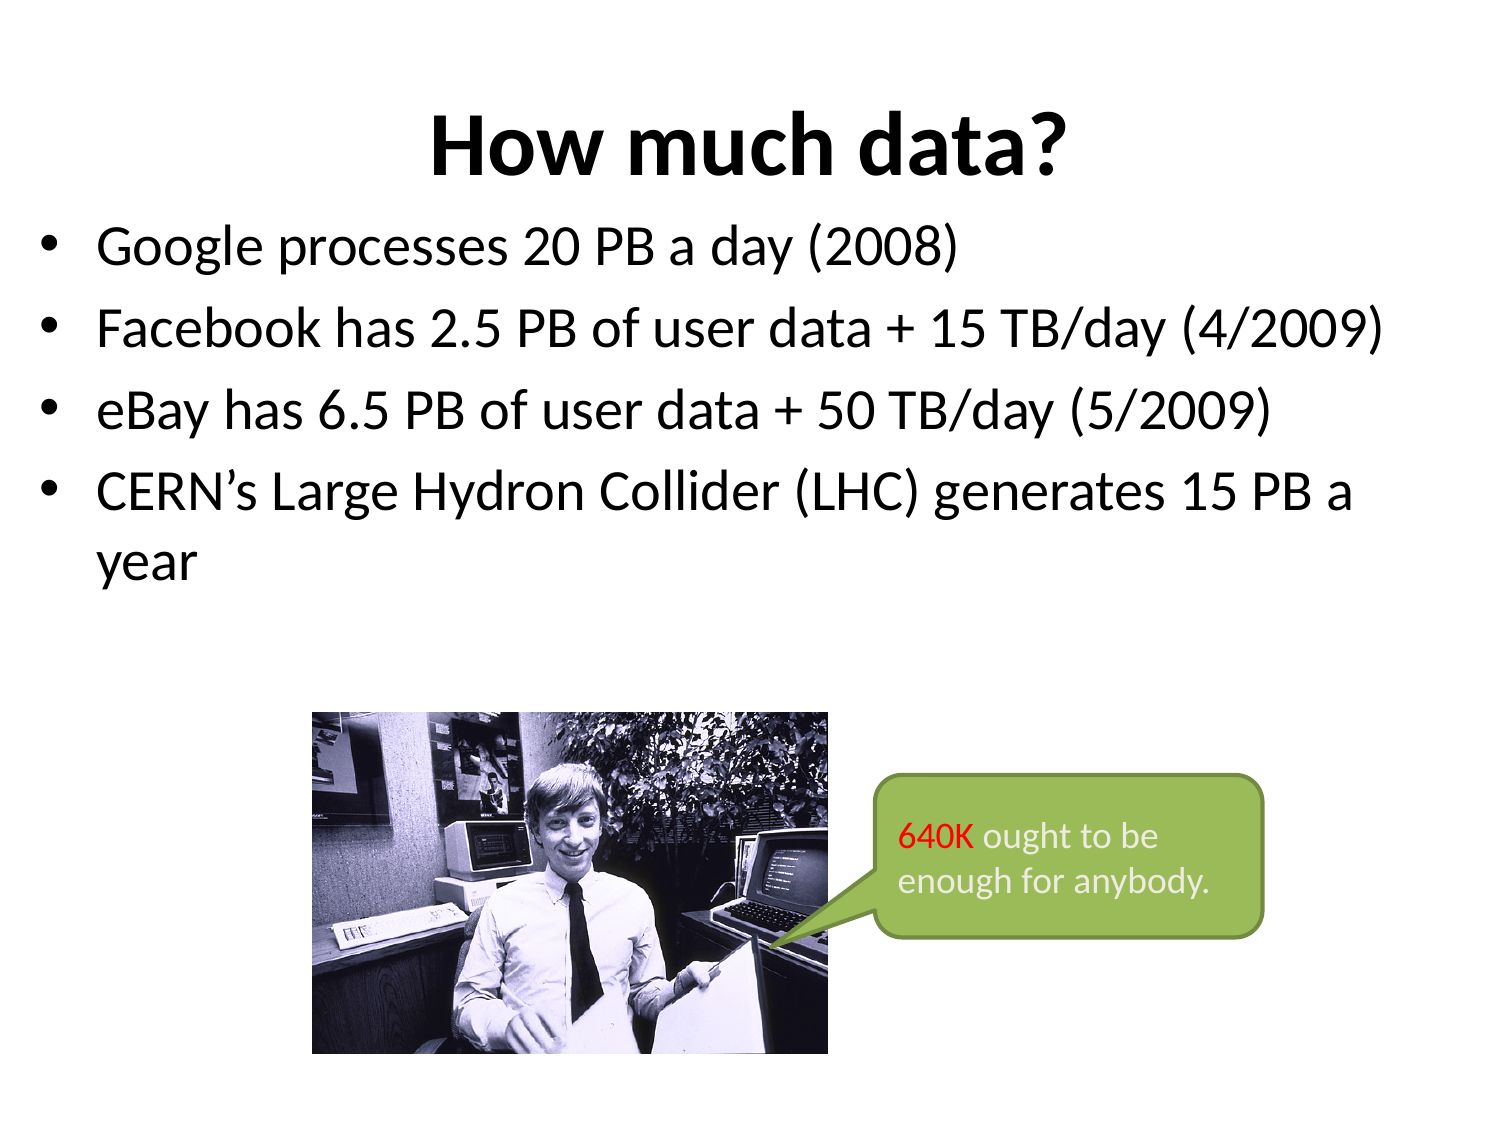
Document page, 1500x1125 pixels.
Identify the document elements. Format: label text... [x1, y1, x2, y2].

title How much data? [75, 45, 1425, 200]
list Google processes 20 PB a day (2008) Facebook has 2.5 PB of user data + 15 TB/day (4/2009) eBay has 6.5 PB of user data + 50 TB/day (5/2009) CERN’s Large Hydron Collider (LHC) generates 15 PB a year [24, 200, 1425, 943]
text_box 640K ought to be enough for anybody. [832, 772, 1265, 940]
picture [312, 712, 828, 1054]
